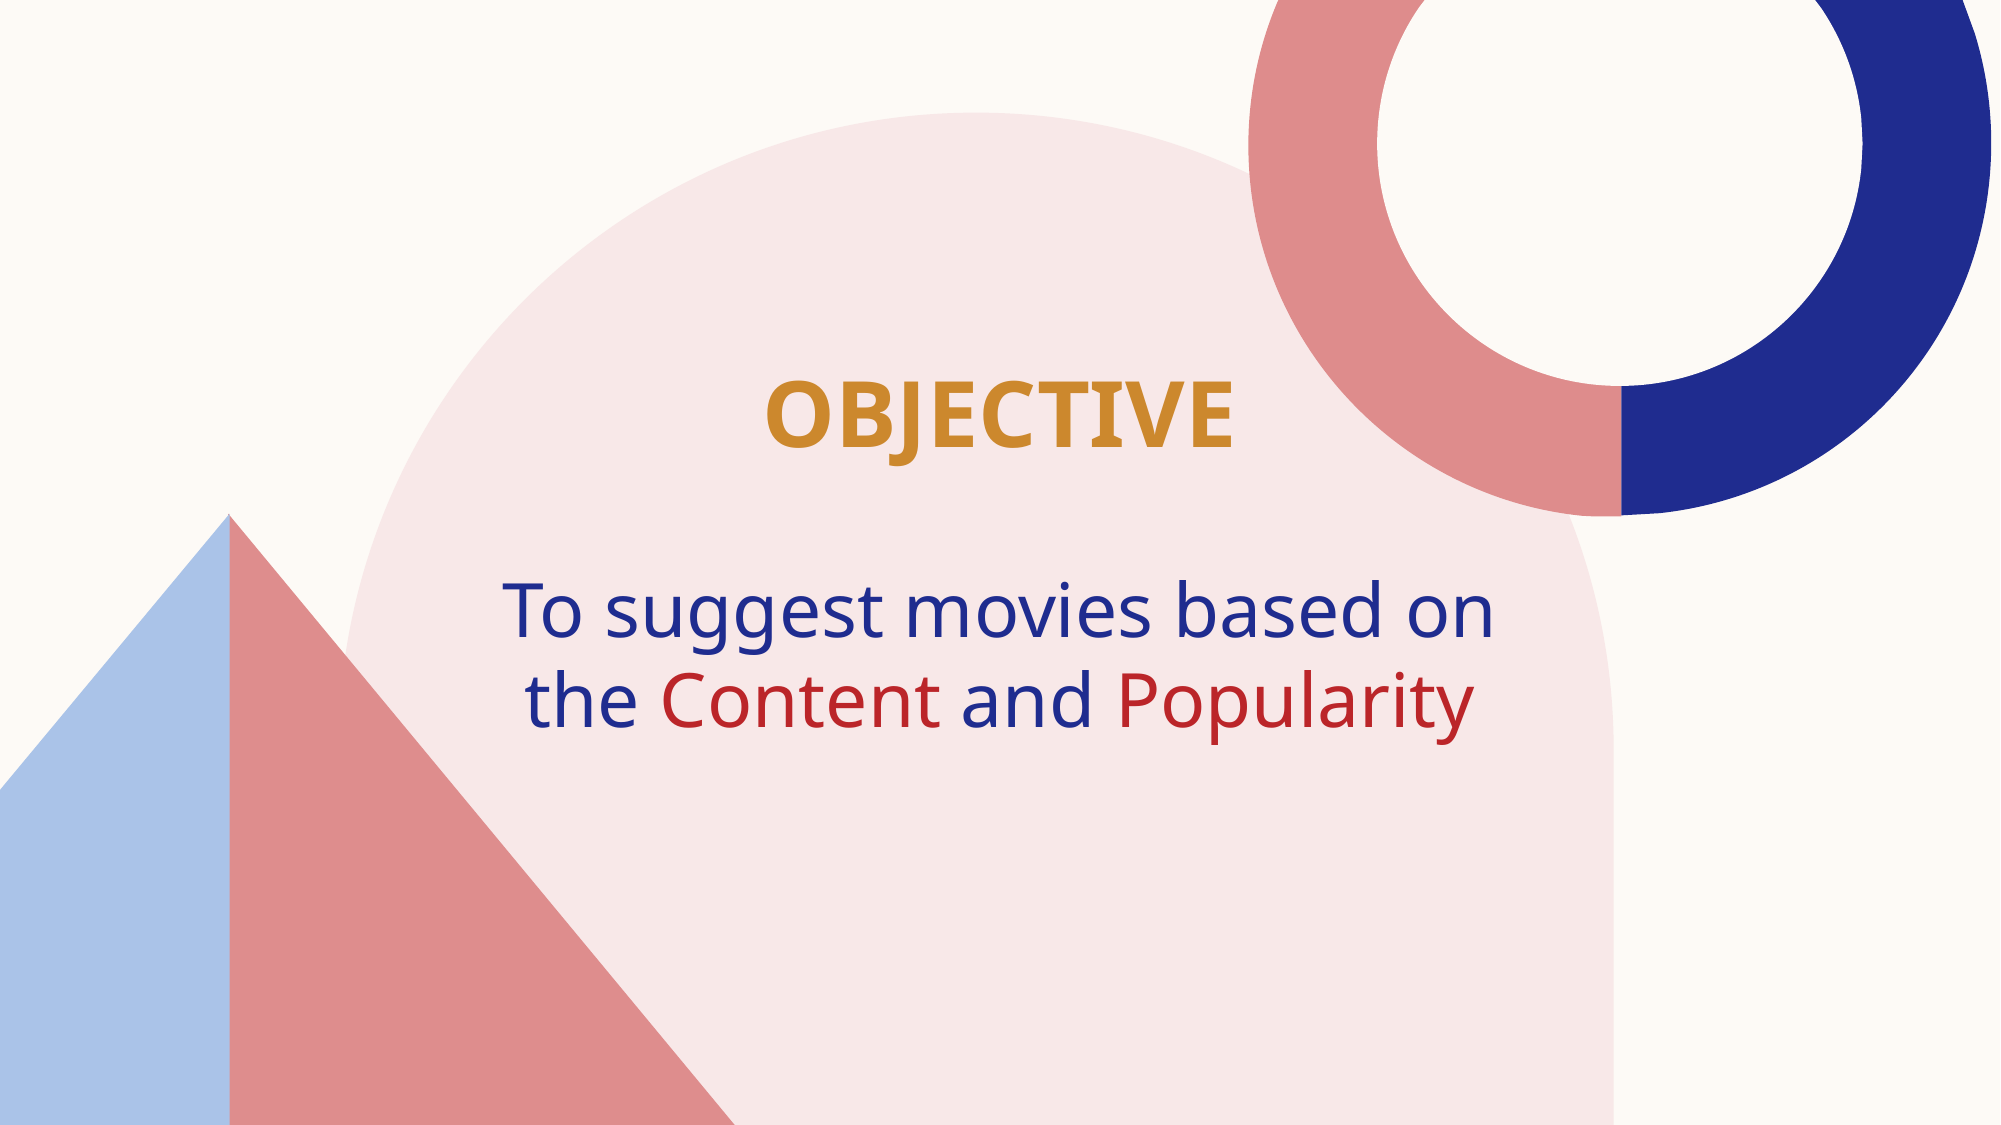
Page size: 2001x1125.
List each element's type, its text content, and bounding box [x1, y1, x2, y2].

list To suggest movies based on the Content and Popularity [474, 562, 1525, 647]
title Objective [474, 347, 1525, 474]
